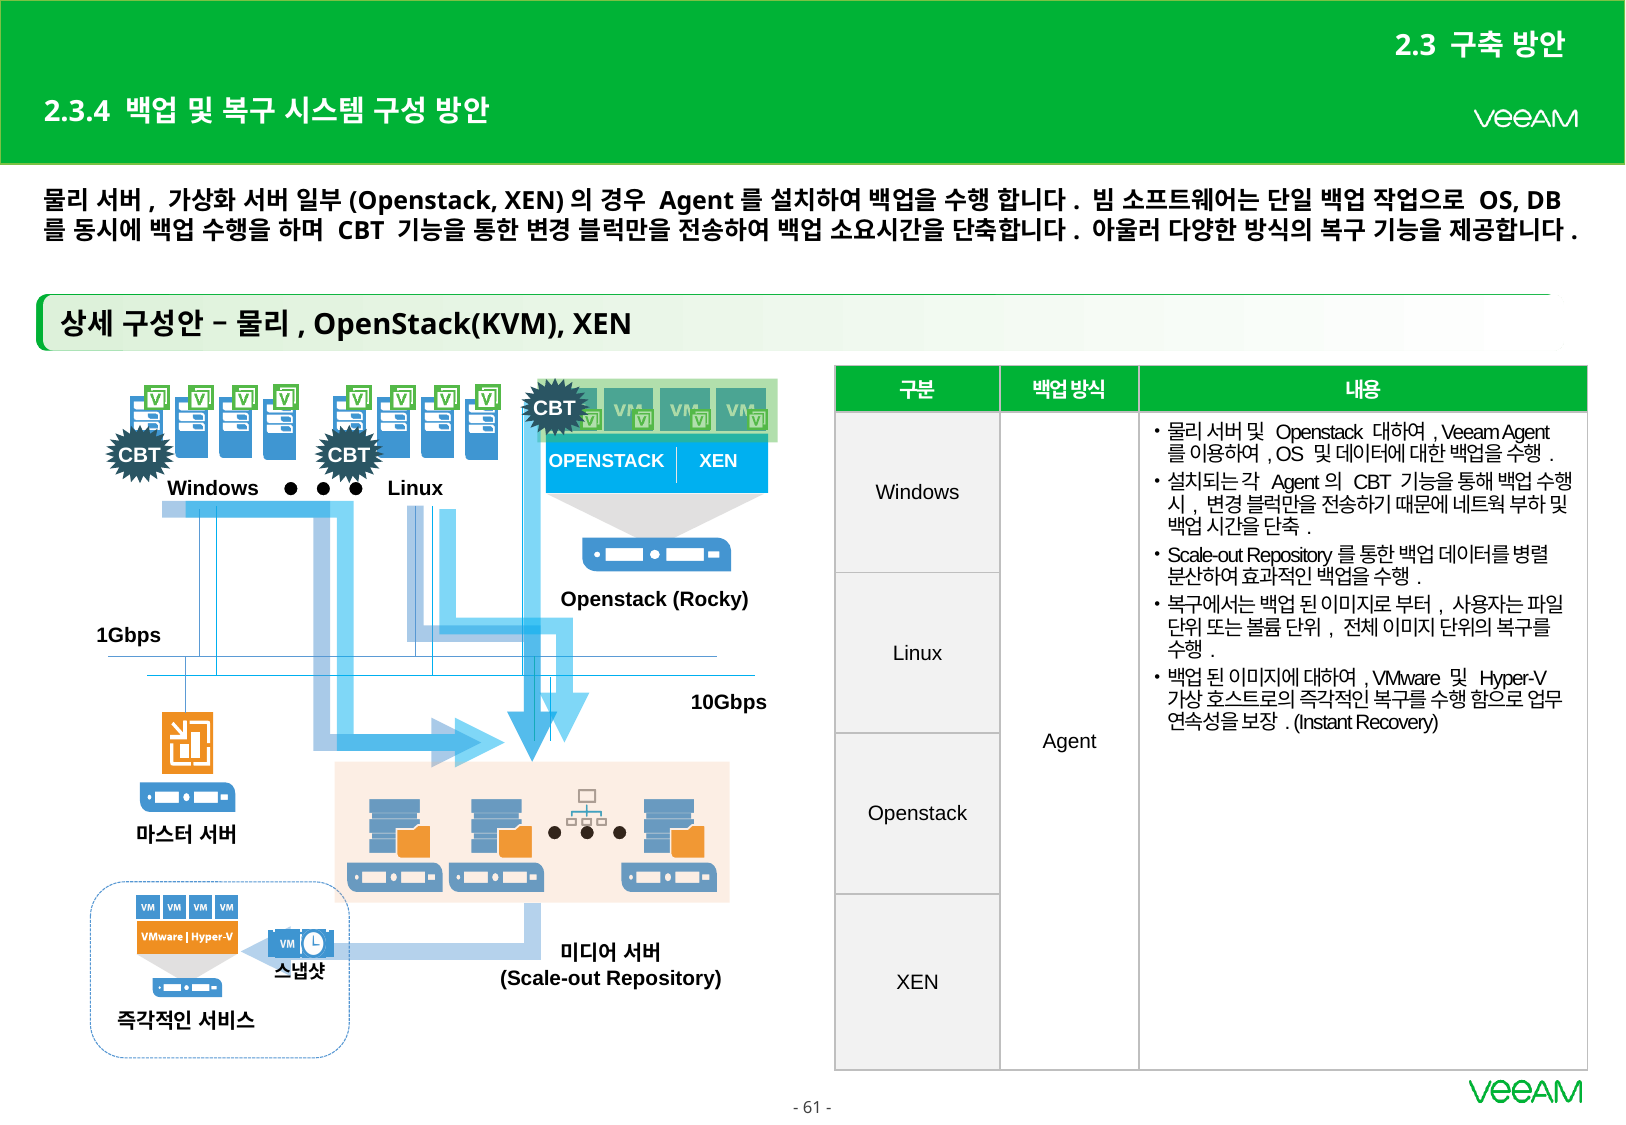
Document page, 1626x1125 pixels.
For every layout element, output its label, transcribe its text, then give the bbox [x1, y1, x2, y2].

title 2.3.4 백업 및 복구 시스템 구성 방안 [28, 88, 989, 136]
picture [1465, 100, 1586, 136]
table_header 내용 [1140, 366, 1587, 411]
list 2.3 구축 방안 [862, 16, 1582, 76]
table_header 백업 방식 [1001, 366, 1138, 411]
text_box 상세 구성안 – 물리, OpenStack(KVM), XEN [43, 294, 1564, 351]
table_cell Windows [836, 413, 999, 572]
table_cell Linux [836, 573, 999, 732]
table_cell XEN [836, 895, 999, 1069]
table_cell Openstack [836, 734, 999, 893]
table_cell Agent [1001, 413, 1138, 1069]
table_header 구분 [836, 366, 999, 411]
list 물리 서버, 가상화 서버 일부(Openstack, XEN)의 경우 Agent를 설치하여 백업을 수행 합니다. 빔 소프트웨어는 단일 백업 작업으로 OS, DB를 동시에 백업 수행을 하며 CBT 기능을 통한 변경 블럭만을 전송하여 백업 소요시간을 단축합니다. 아울러 다양한 방식의 복구 기능을 제공합니다. [28, 177, 1582, 355]
table_cell 물리 서버 및 Openstack 대하여, Veeam Agent 를 이용하여, OS 및 데이터에 대한 백업을 수행. 설치되는 각 Agent의 CBT 기능을 통해 백업 수행 시, 변경 블럭만을 전송하기 때문에 네트웍 부하 및 백업 시간을 단축. Scale-out Repository를 통한 백업 데이터를 병렬 분산하여 효과적인 백업을 수행. 복구에서는 백업 된 이미지로 부터, 사용자는 파일 단위 또는 볼륨 단위, 전체 이미지 단위의 복구를 수행. 백업 된 이미지에 대하여, VMware 및 Hyper-V 가상 호스트로의 즉각적인 복구를 수행 함으로 업무 연속성을 보장. (Instant Recovery) [1140, 413, 1587, 1069]
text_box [38, 377, 820, 1058]
picture [1465, 1074, 1586, 1110]
